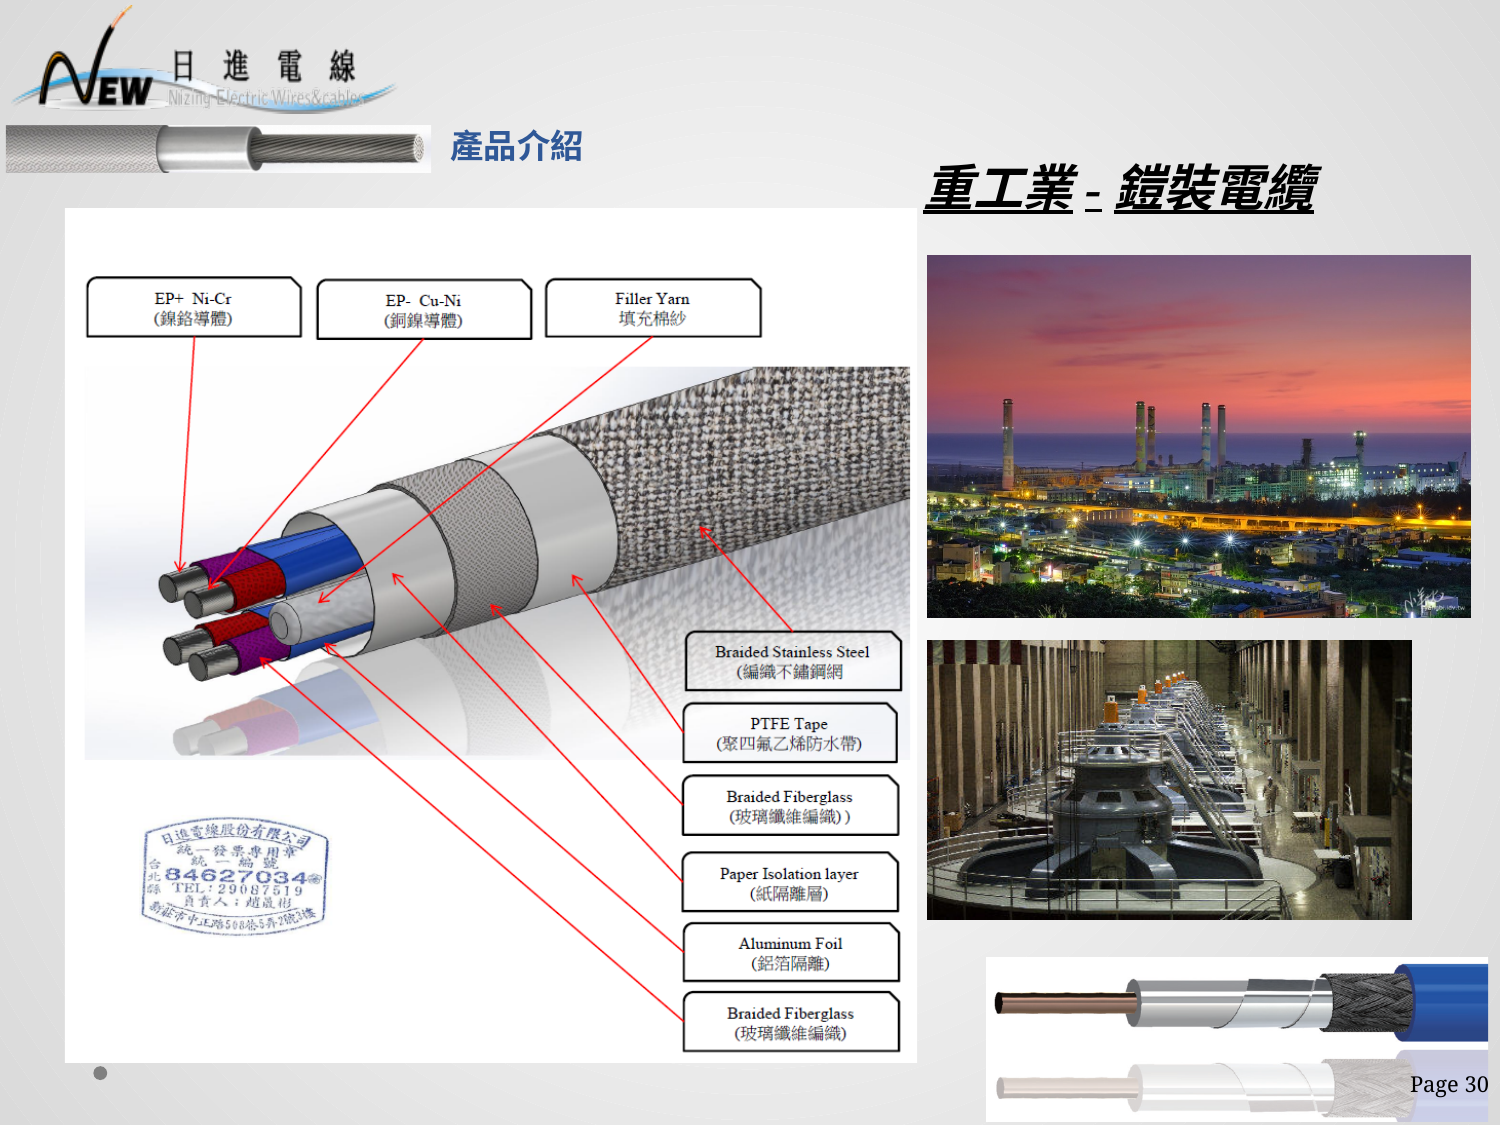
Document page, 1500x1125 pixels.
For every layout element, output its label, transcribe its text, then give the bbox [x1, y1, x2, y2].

title 產品介紹 [391, 101, 644, 173]
text_box Page 30 [1493, 1062, 1500, 1104]
text_box 重工業-鎧裝電纜 [860, 148, 1376, 224]
picture [5, 0, 918, 1064]
picture [926, 255, 1472, 618]
picture [926, 640, 1412, 920]
picture [985, 957, 1489, 1123]
